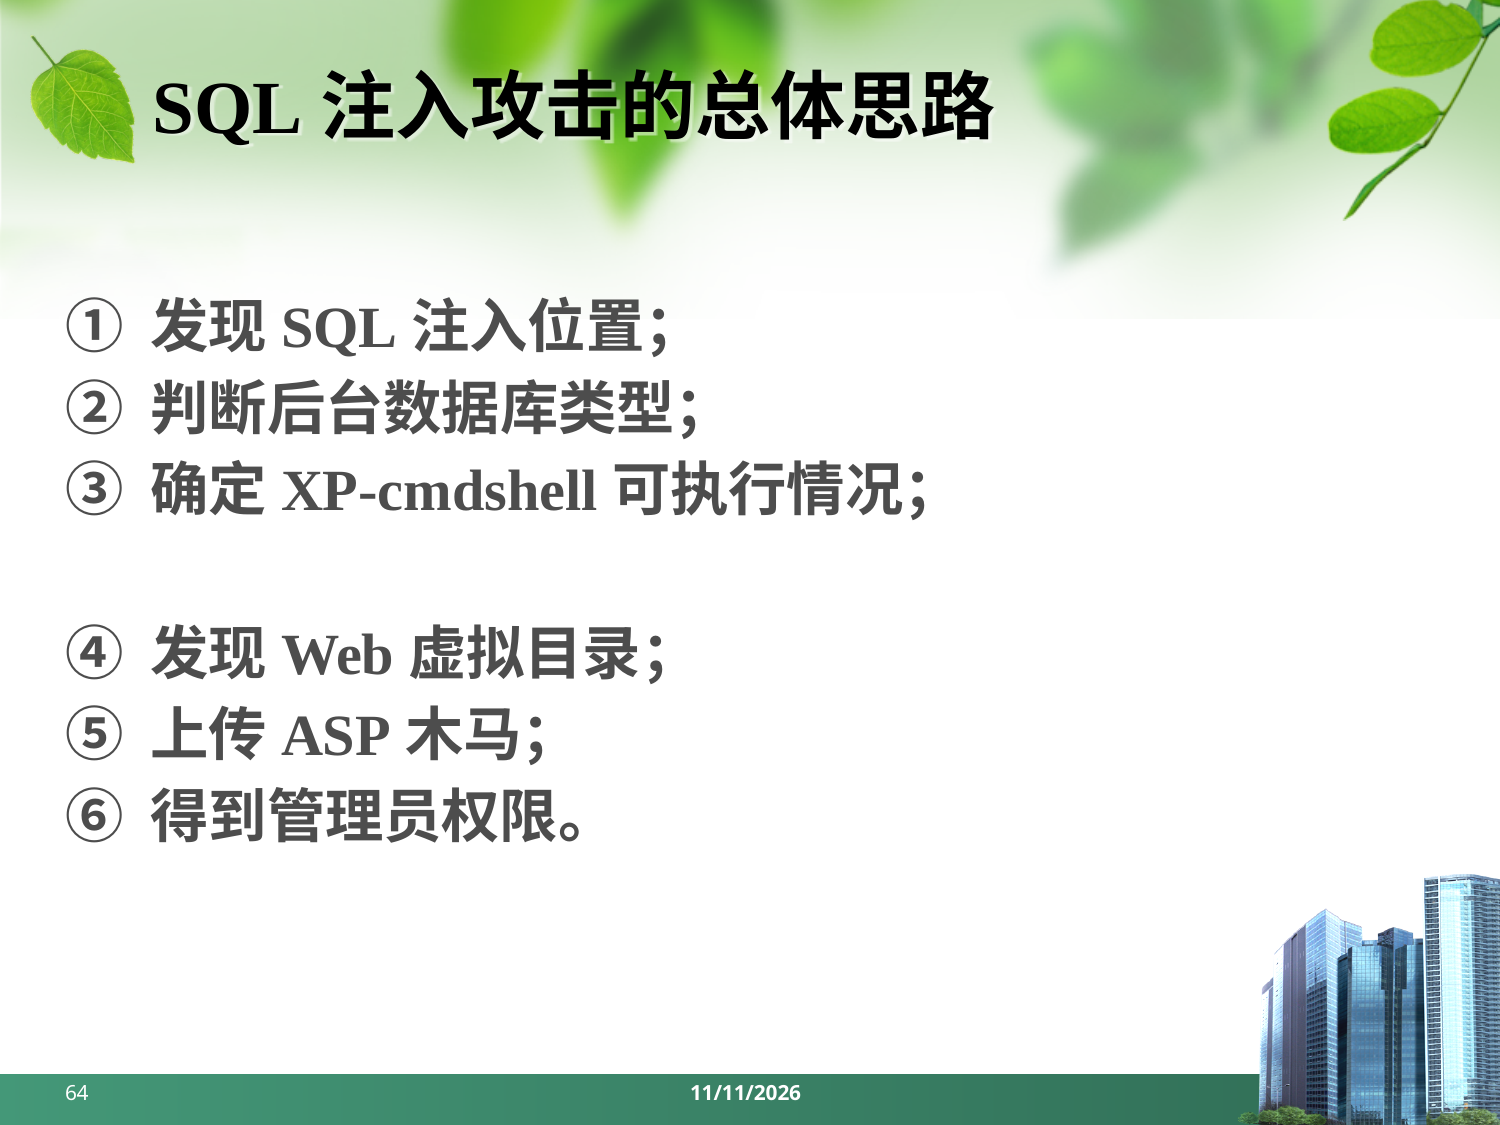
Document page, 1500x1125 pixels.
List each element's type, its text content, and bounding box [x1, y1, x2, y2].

title SQL注入攻击的总体思路 [137, 57, 1325, 150]
list ① 发现SQL注入位置； ② 判断后台数据库类型； ③ 确定XP-cmdshell可执行情况； ④ 发现Web虚拟目录； ⑤ 上传ASP木马； ⑥ 得到管理员权限。 [50, 200, 1425, 1038]
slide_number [675, 1072, 1025, 1113]
slide_number 64 [50, 1072, 138, 1113]
picture [0, 0, 1500, 319]
